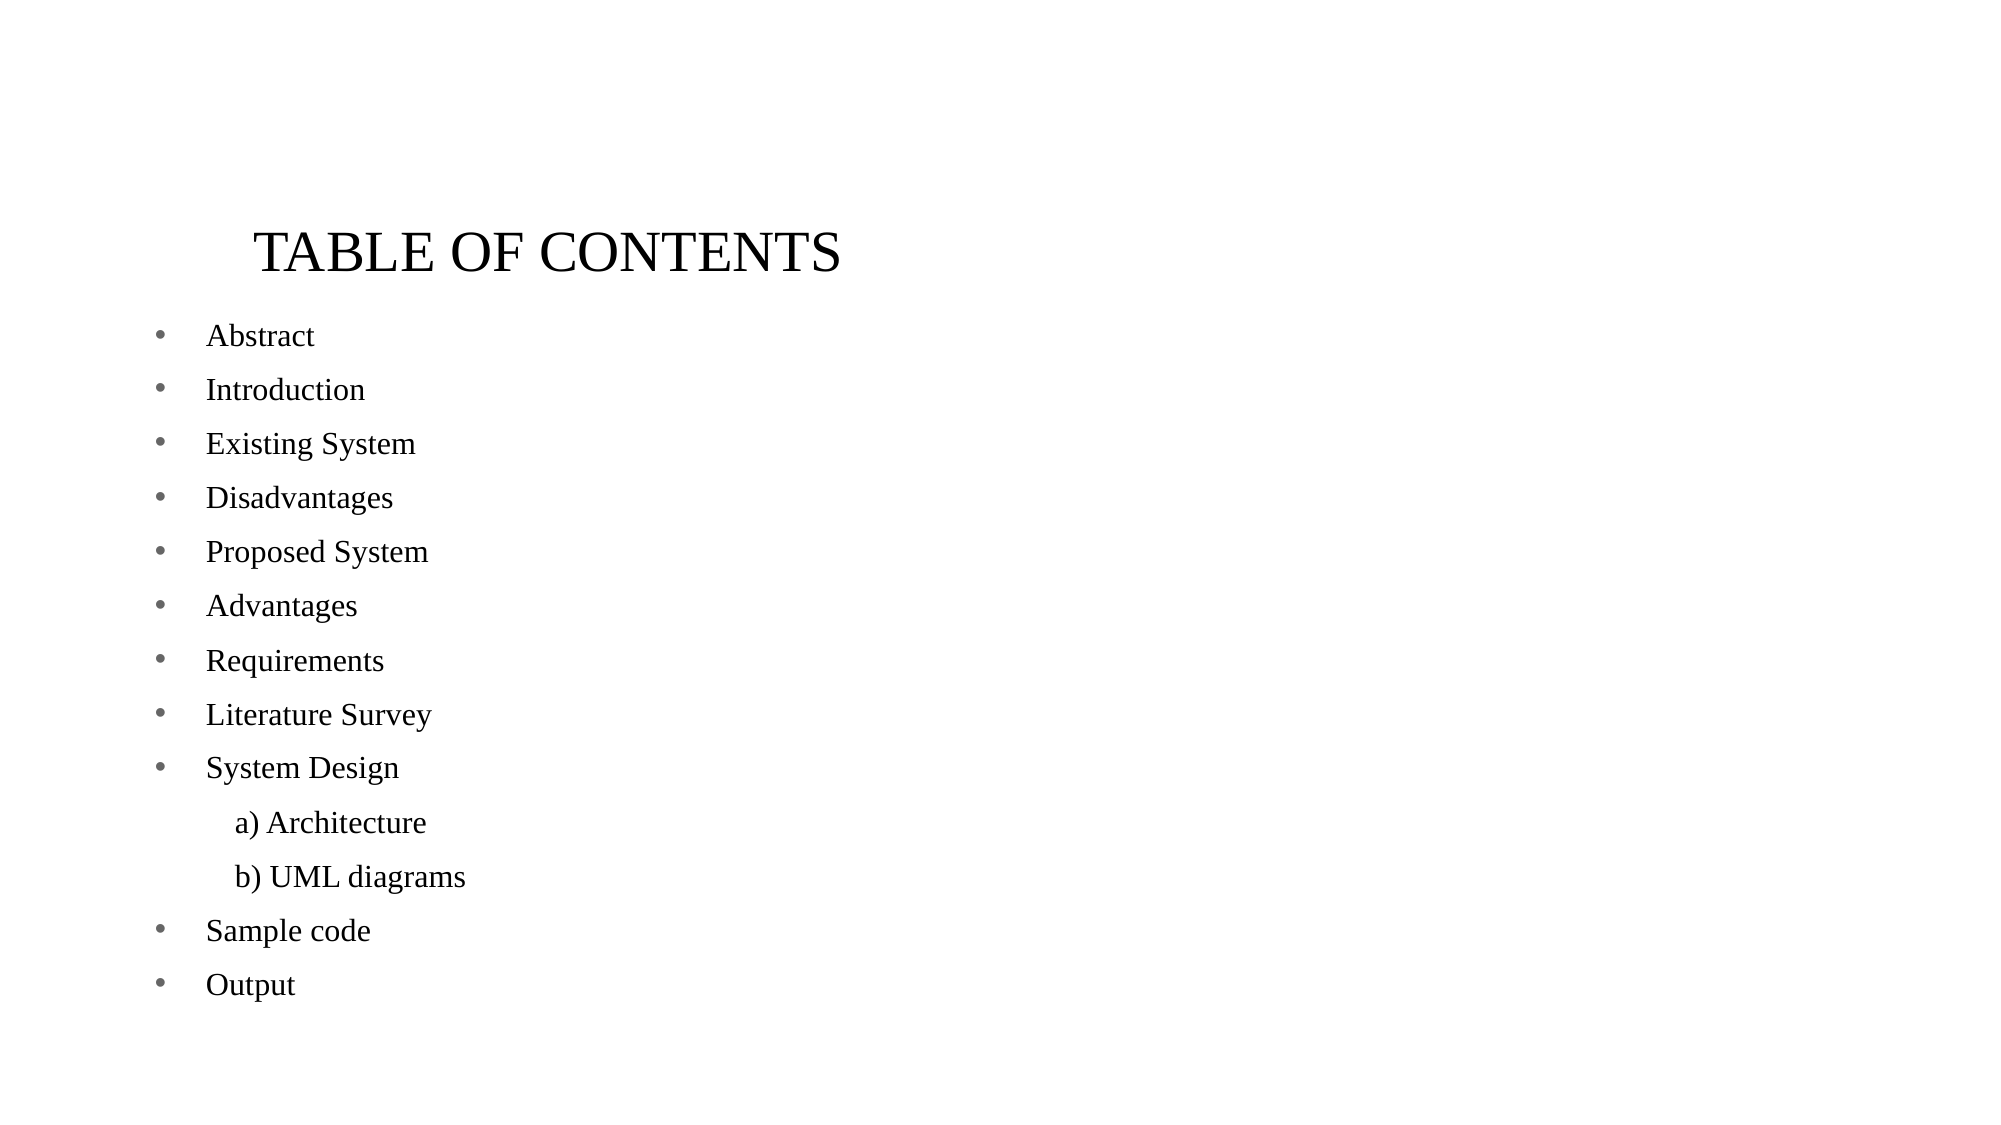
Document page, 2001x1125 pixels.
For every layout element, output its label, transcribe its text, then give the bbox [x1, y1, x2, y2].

title TABLE OF CONTENTS [238, 213, 1814, 299]
list Abstract Introduction Existing System Disadvantages Proposed System Advantages Requirements Literature Survey System Design a) Architecture b) UML diagrams Sample code Output [137, 299, 1863, 1014]
